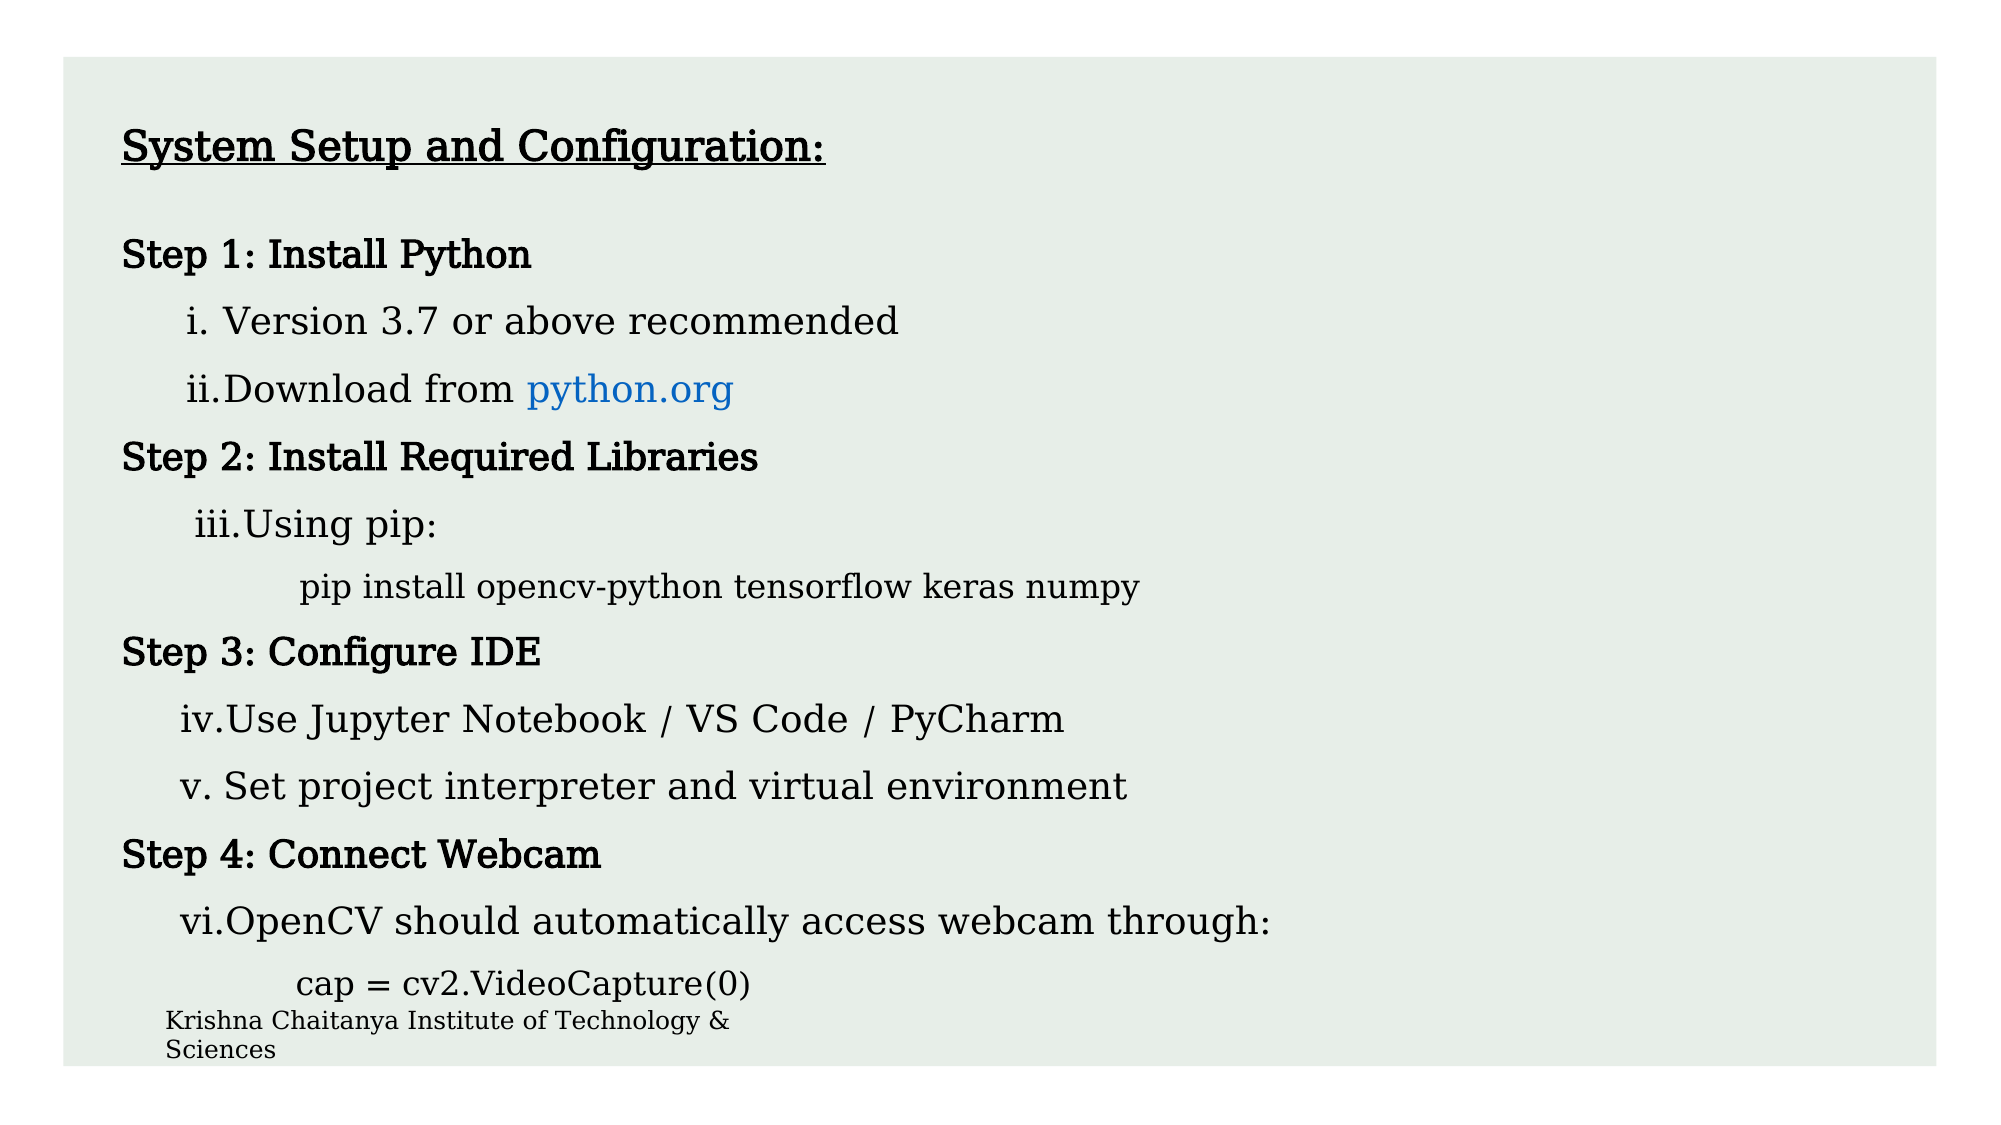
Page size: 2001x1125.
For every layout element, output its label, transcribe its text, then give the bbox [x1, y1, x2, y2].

footer Krishna Chaitanya Institute of Technology & Sciences [150, 1004, 825, 1064]
text_box Step 1: Install Python Version 3.7 or above recommended Download from python.org Step 2: Install Required Libraries Using pip: pip install opencv-python tensorflow keras numpy Step 3: Configure IDE Use Jupyter Notebook / VS Code / PyCharm Set project interpreter and virtual environment Step 4: Connect Webcam OpenCV should automatically access webcam through: cap = cv2.VideoCapture(0) [106, 199, 1846, 1010]
text_box System Setup and Configuration: [106, 111, 1846, 177]
